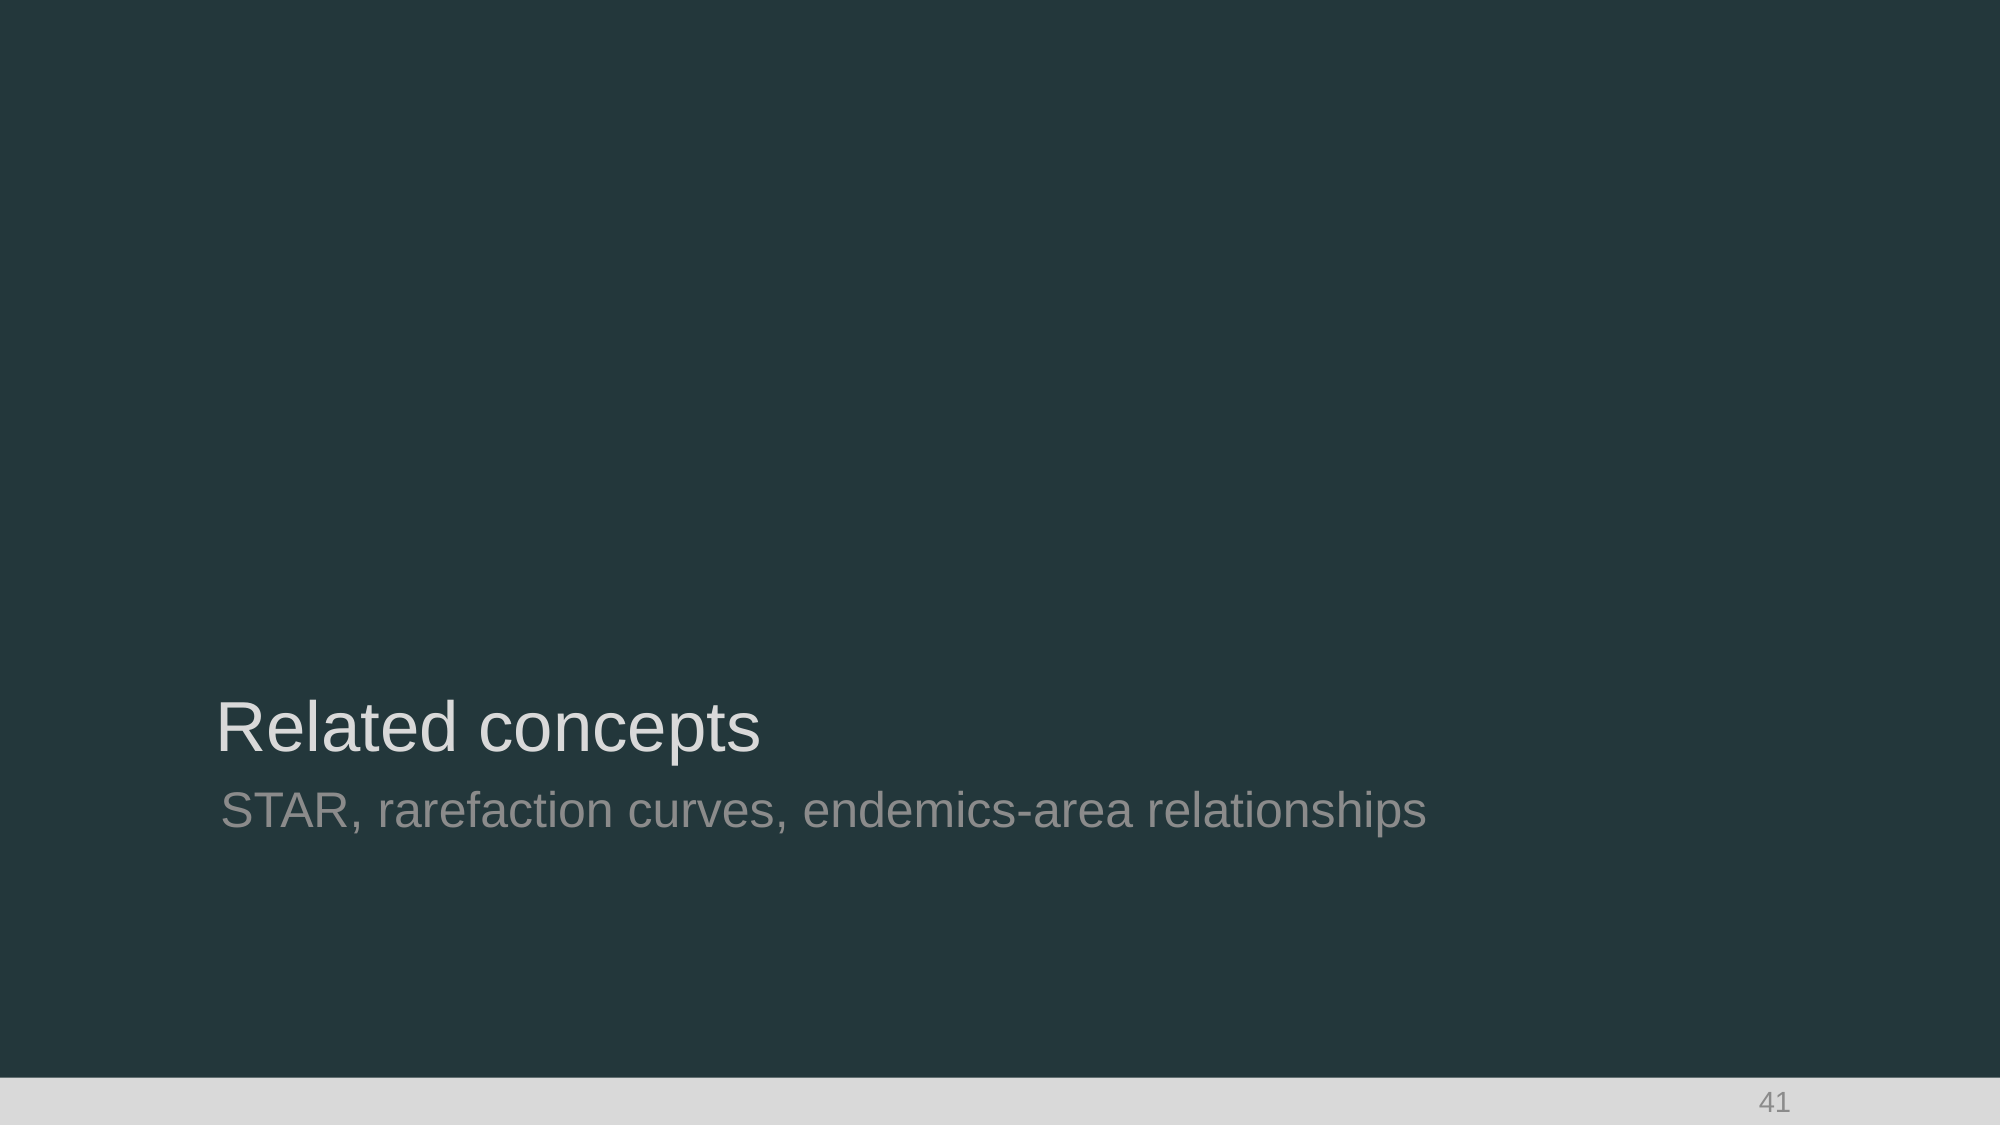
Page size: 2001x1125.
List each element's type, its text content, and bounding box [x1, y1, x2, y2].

title Related concepts [200, 306, 1926, 775]
list STAR, rarefaction curves, endemics-area relationships [205, 776, 1931, 1023]
slide_number 41 [1550, 1077, 2000, 1125]
footer [0, 1077, 1550, 1125]
